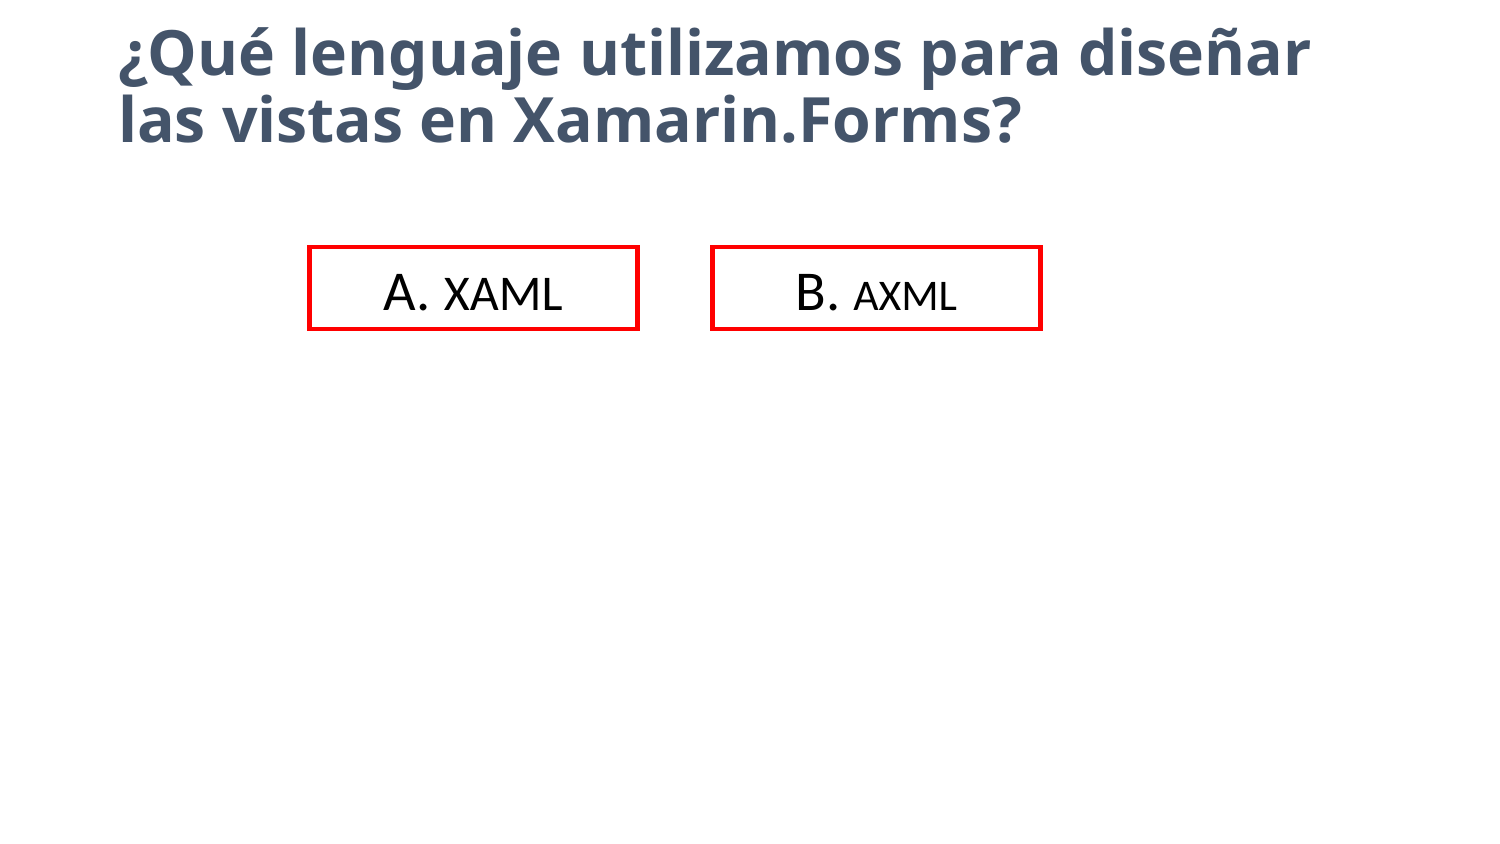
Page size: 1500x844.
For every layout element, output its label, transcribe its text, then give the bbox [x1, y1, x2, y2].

title ¿Qué lenguaje utilizamos para diseñar las vistas en Xamarin.Forms? [103, 44, 1397, 208]
text_box B. AXML [712, 246, 1041, 330]
text_box A. XAML [309, 246, 638, 330]
